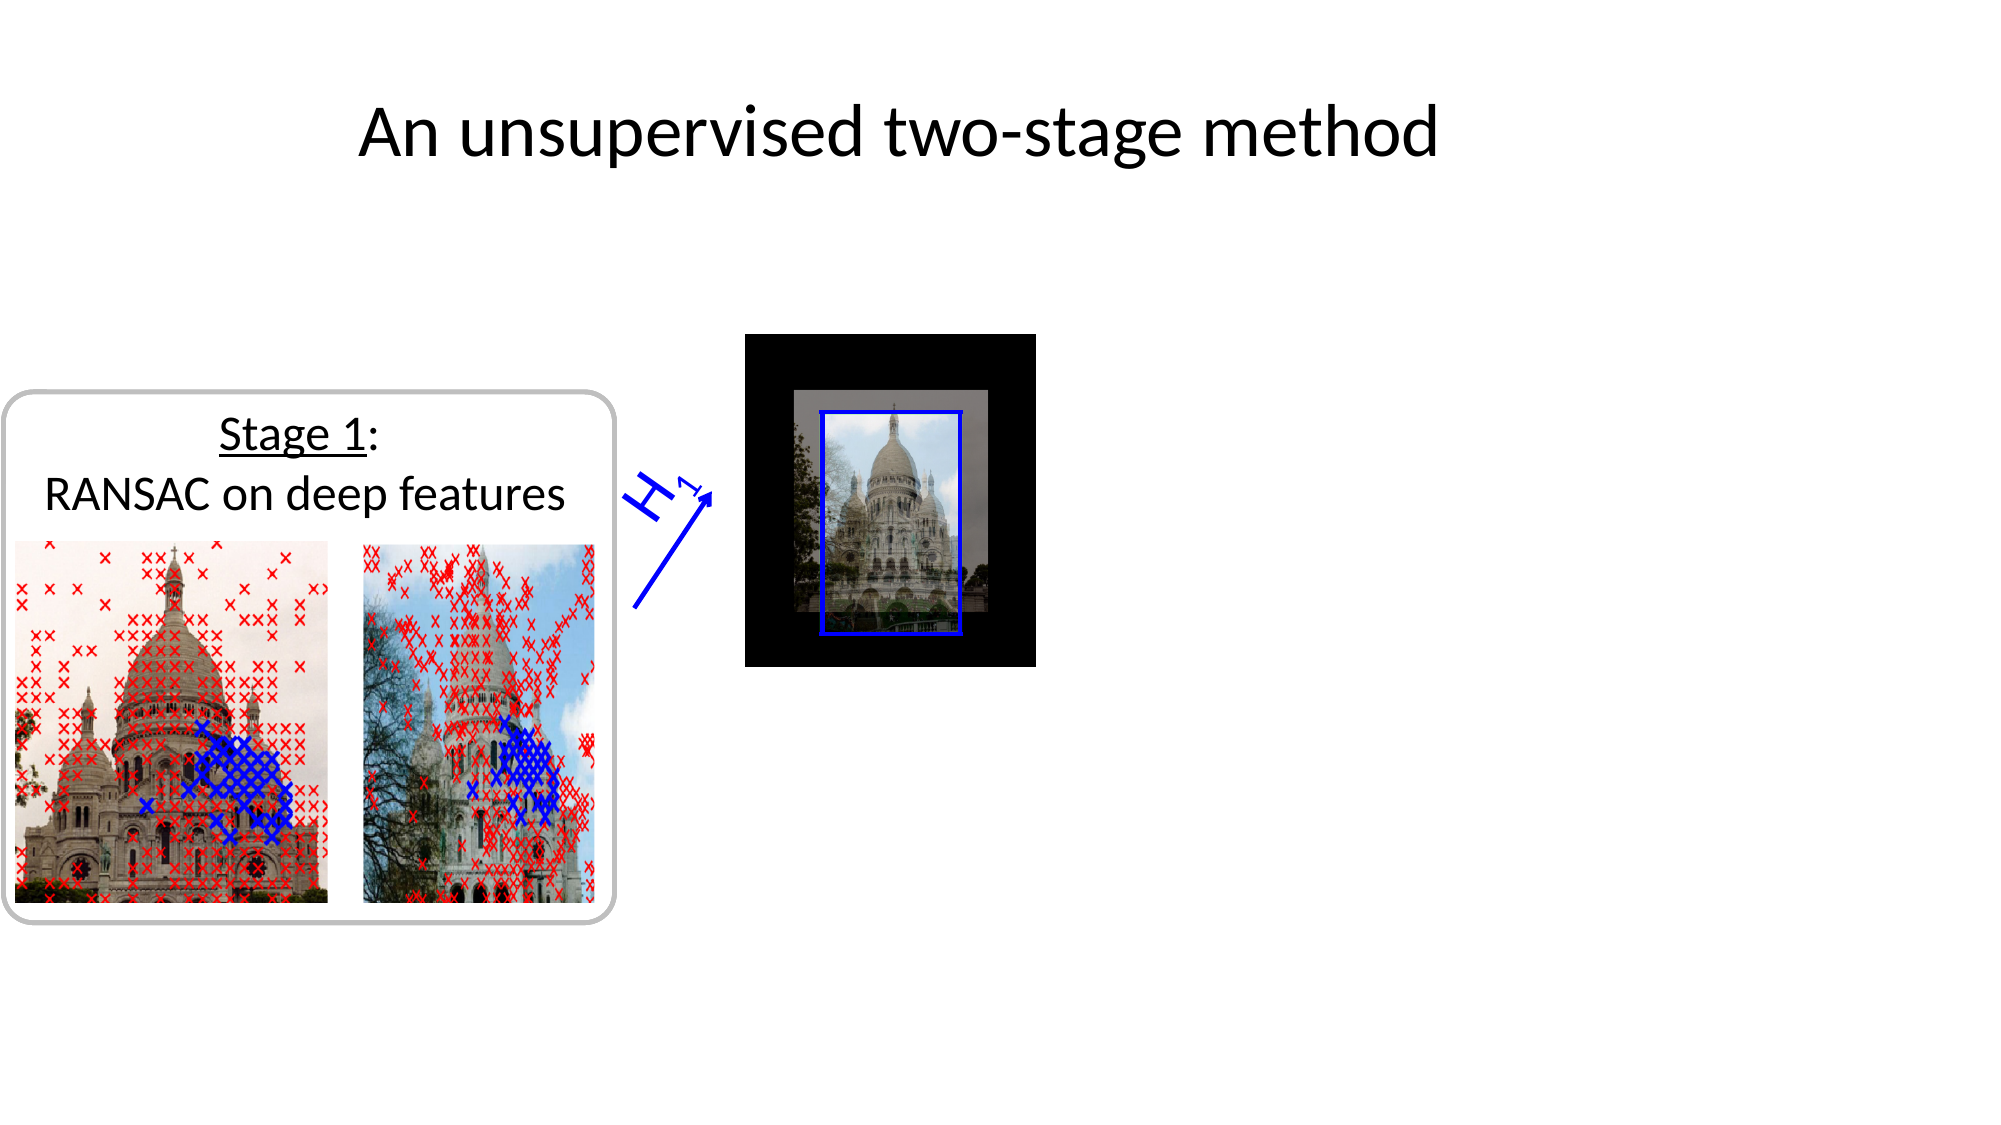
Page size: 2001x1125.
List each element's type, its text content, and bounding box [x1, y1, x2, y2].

text_box An unsupervised two-stage method [343, 74, 1817, 180]
text_box [2, 390, 616, 924]
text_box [745, 334, 1036, 667]
picture [363, 541, 595, 902]
text_box H1 [585, 421, 725, 530]
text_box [634, 491, 712, 609]
picture [15, 541, 328, 903]
